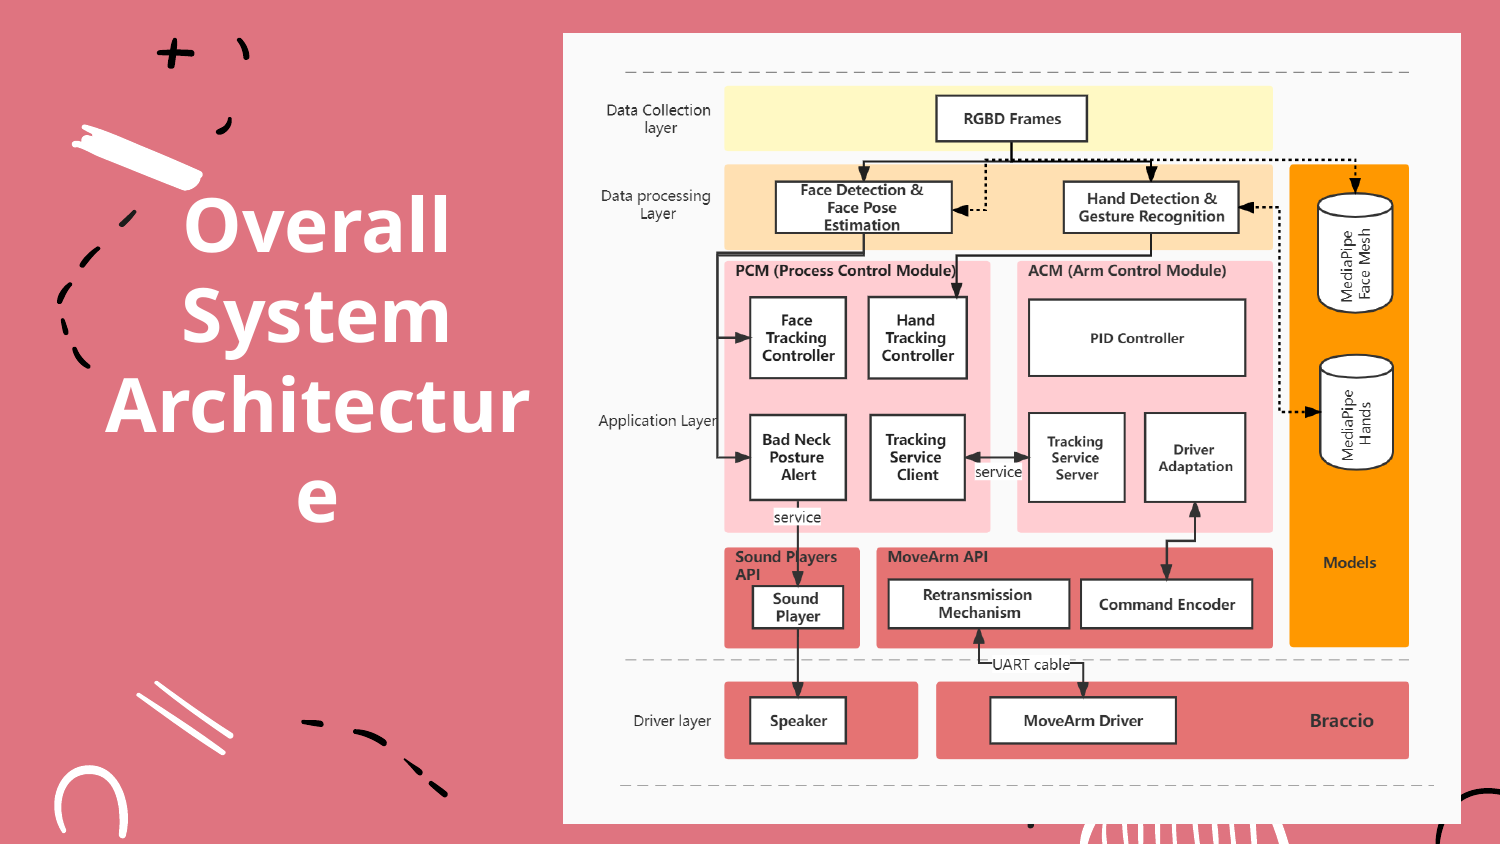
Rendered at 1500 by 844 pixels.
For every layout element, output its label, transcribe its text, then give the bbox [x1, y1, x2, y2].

title Overall System Architecture [90, 180, 546, 535]
text_box [72, 346, 90, 369]
picture [563, 32, 1462, 824]
